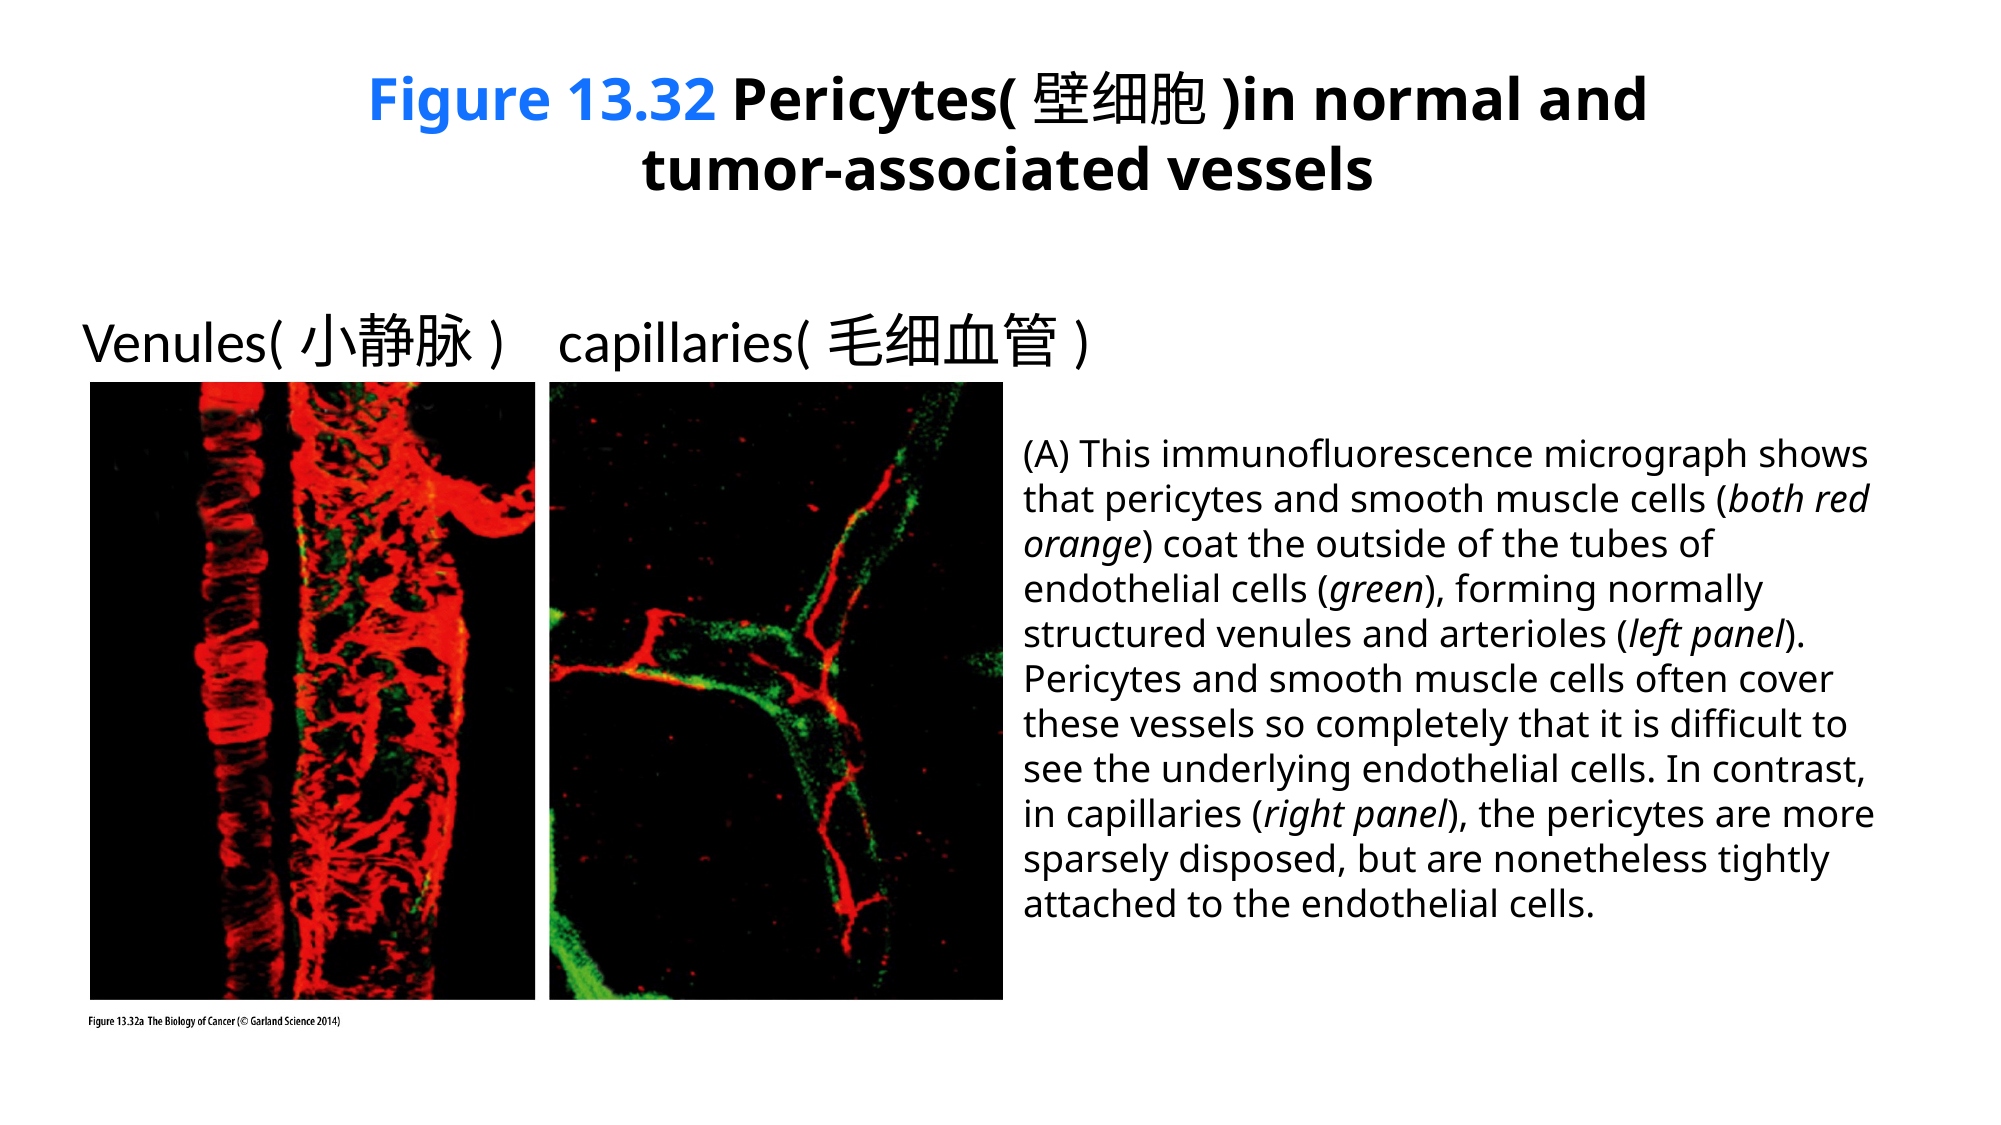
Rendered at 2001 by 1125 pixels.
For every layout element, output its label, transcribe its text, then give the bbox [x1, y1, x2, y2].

picture [83, 375, 1009, 1030]
text_box Figure 13.32 Pericytes(壁细胞)in normal and tumor-associated vessels [351, 54, 1665, 210]
text_box (A) This immunofluorescence micrograph shows that pericytes and smooth muscle cells (both red orange) coat the outside of the tubes of endothelial cells (green), forming normally structured venules and arterioles (left panel). Pericytes and smooth muscle cells often cover these vessels so completely that it is difficult to see the underlying endothelial cells. In contrast, in capillaries (right panel), the pericytes are more sparsely disposed, but are nonetheless tightly attached to the endothelial cells. [1009, 422, 1903, 933]
text_box Venules(小静脉) capillaries(毛细血管) [67, 297, 1120, 382]
